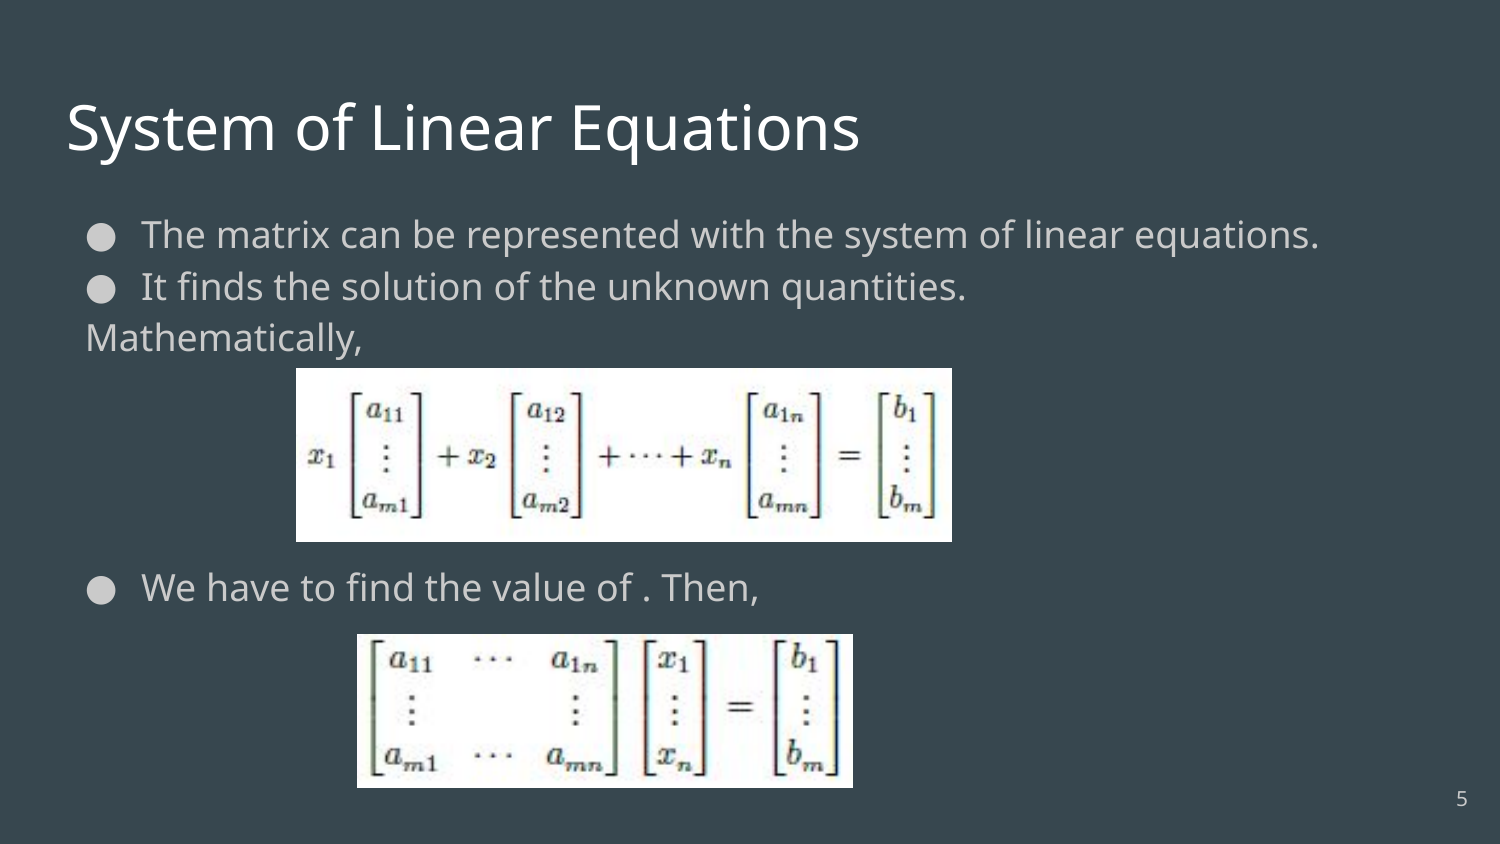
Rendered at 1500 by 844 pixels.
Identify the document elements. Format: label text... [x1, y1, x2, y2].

title System of Linear Equations [51, 72, 1449, 167]
list The matrix can be represented with the system of linear equations. It finds the solution of the unknown quantities. Mathematically, [51, 189, 1449, 369]
picture [357, 633, 853, 788]
picture [296, 367, 952, 543]
slide_number 5 [1392, 767, 1483, 833]
